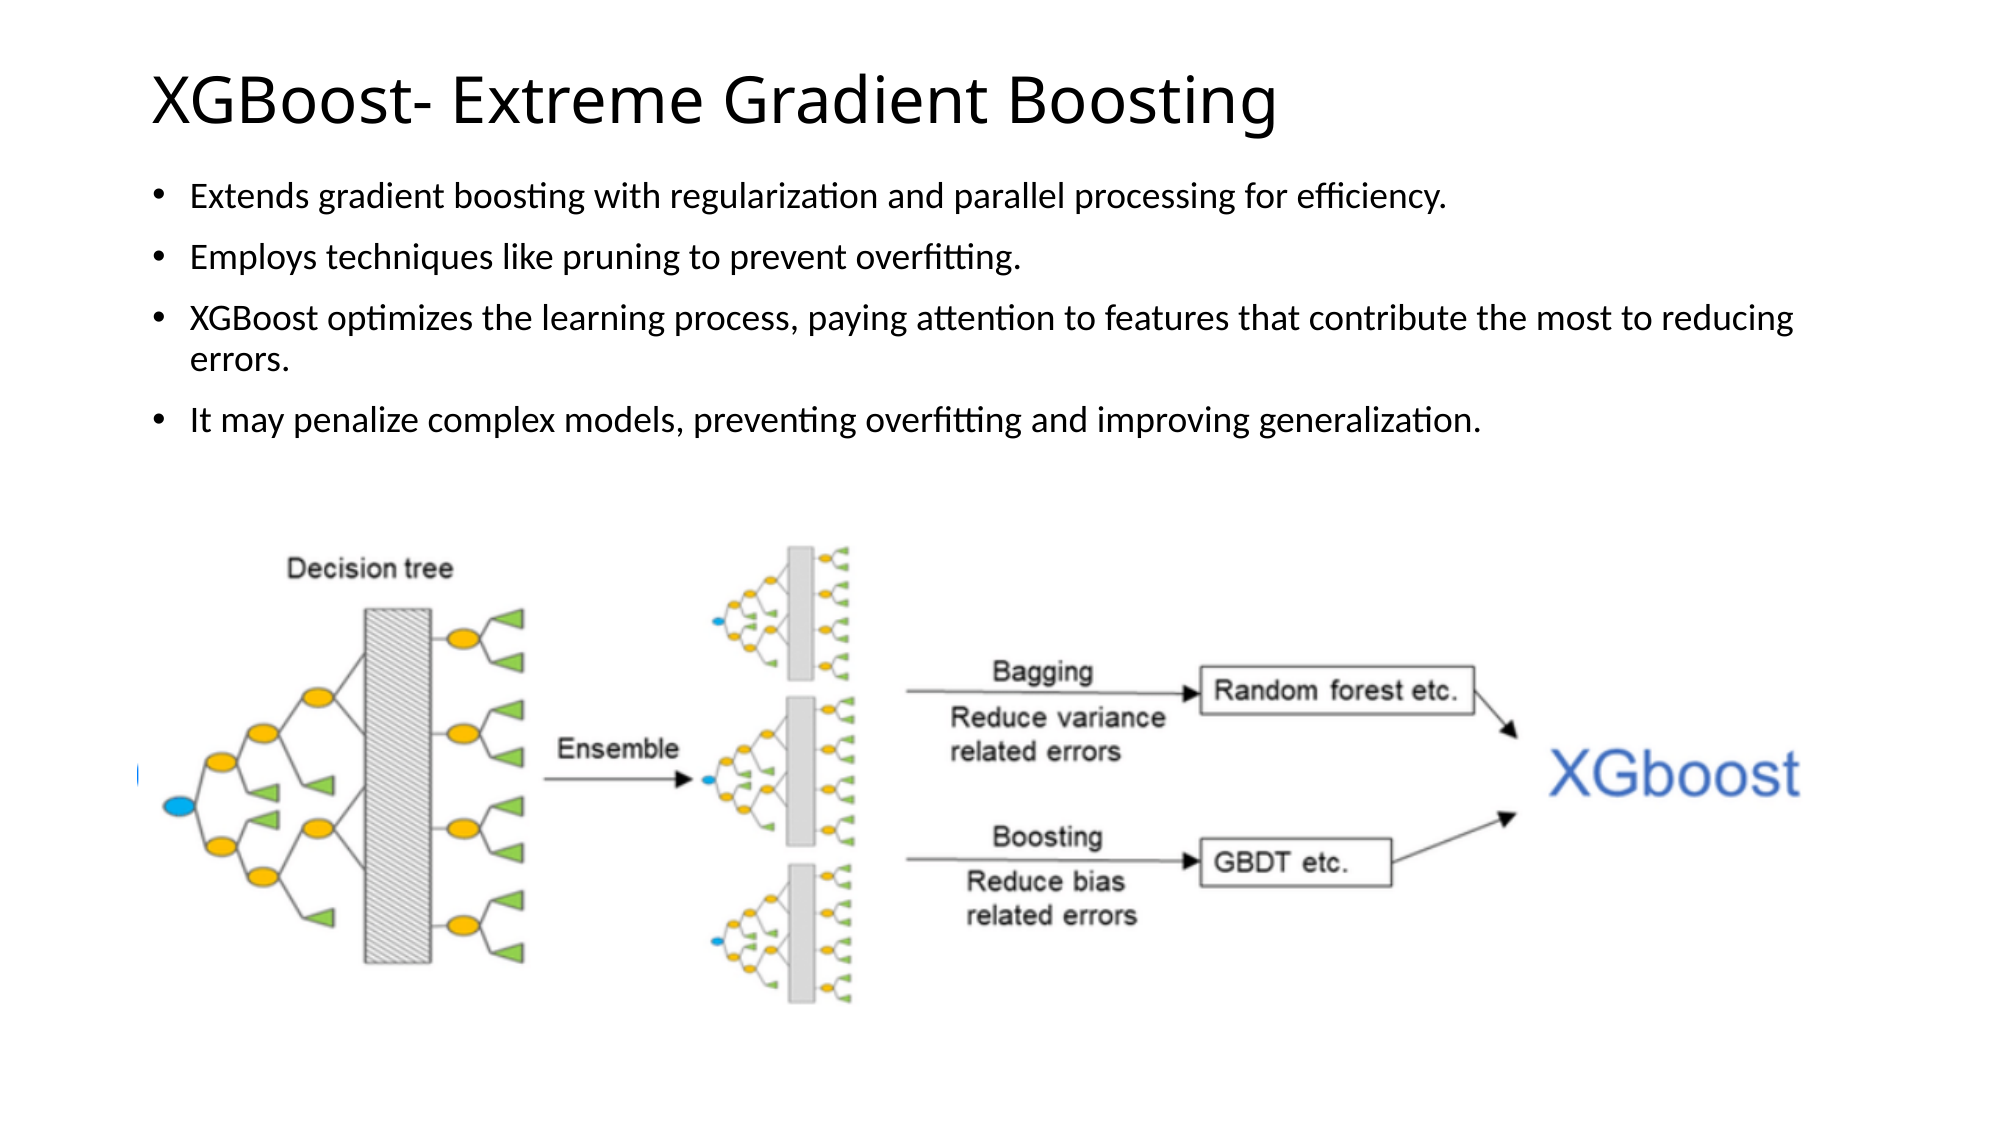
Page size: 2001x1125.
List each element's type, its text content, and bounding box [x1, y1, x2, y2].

picture [137, 499, 1813, 1014]
list Extends gradient boosting with regularization and parallel processing for efficiency. Employs techniques like pruning to prevent overfitting. XGBoost optimizes the learning process, paying attention to features that contribute the most to reducing errors. It may penalize complex models, preventing overfitting and improving generalization. [137, 168, 1863, 1014]
title XGBoost- Extreme Gradient Boosting [137, 59, 1863, 146]
